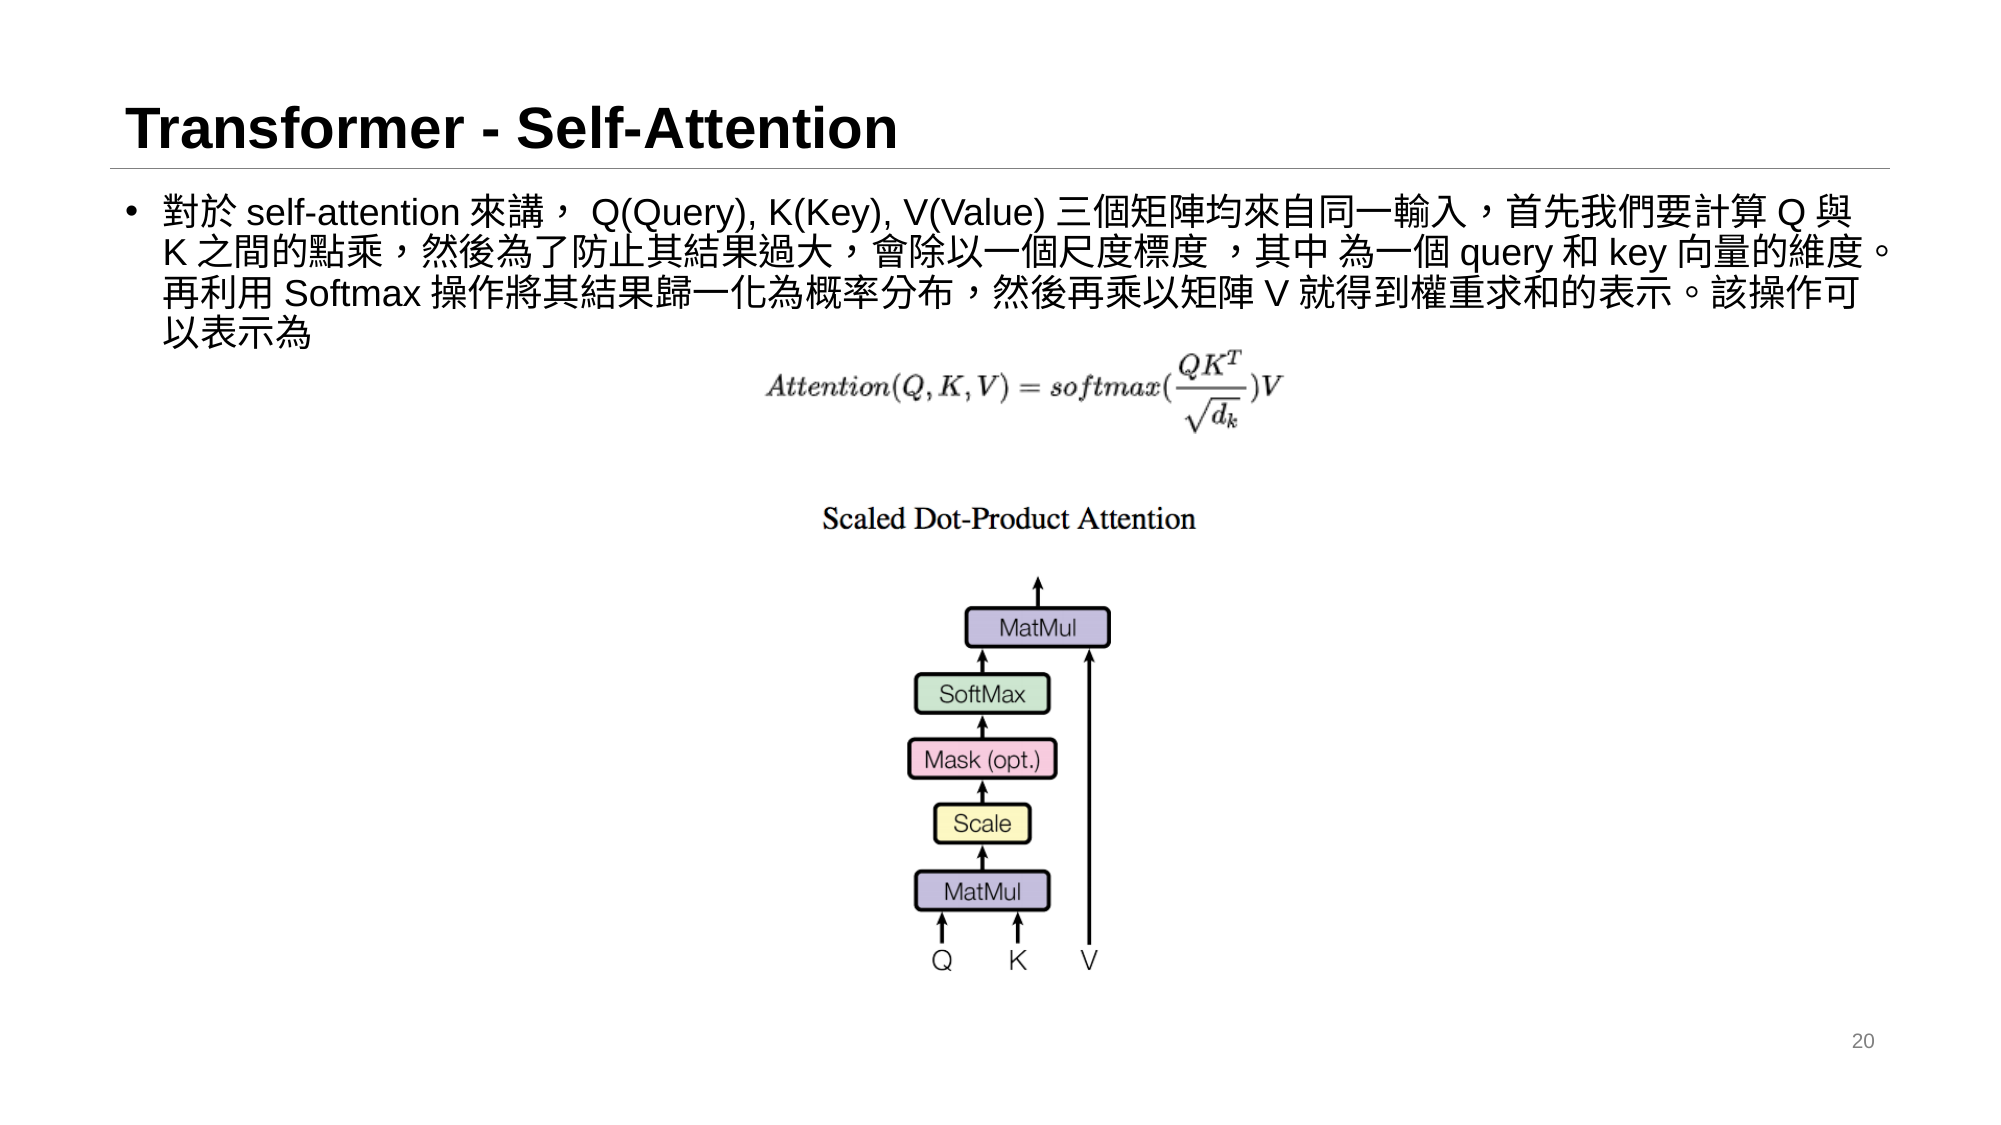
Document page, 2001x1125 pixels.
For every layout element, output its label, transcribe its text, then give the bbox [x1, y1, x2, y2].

picture [721, 349, 1314, 434]
picture [805, 486, 1229, 996]
title Transformer - Self-Attention [109, 0, 1890, 169]
slide_number 20 [1412, 1023, 1890, 1058]
list 對於self-attention來講，Q(Query), K(Key), V(Value)三個矩陣均來自同一輸入，首先我們要計算Q與K之間的點乘，然後為了防止其結果過大，會除以一個尺度標度 ，其中 為一個query和key向量的維度。再利用Softmax操作將其結果歸一化為概率分布，然後再乘以矩陣V就得到權重求和的表示。該操作可以表示為 [109, 185, 1890, 1007]
